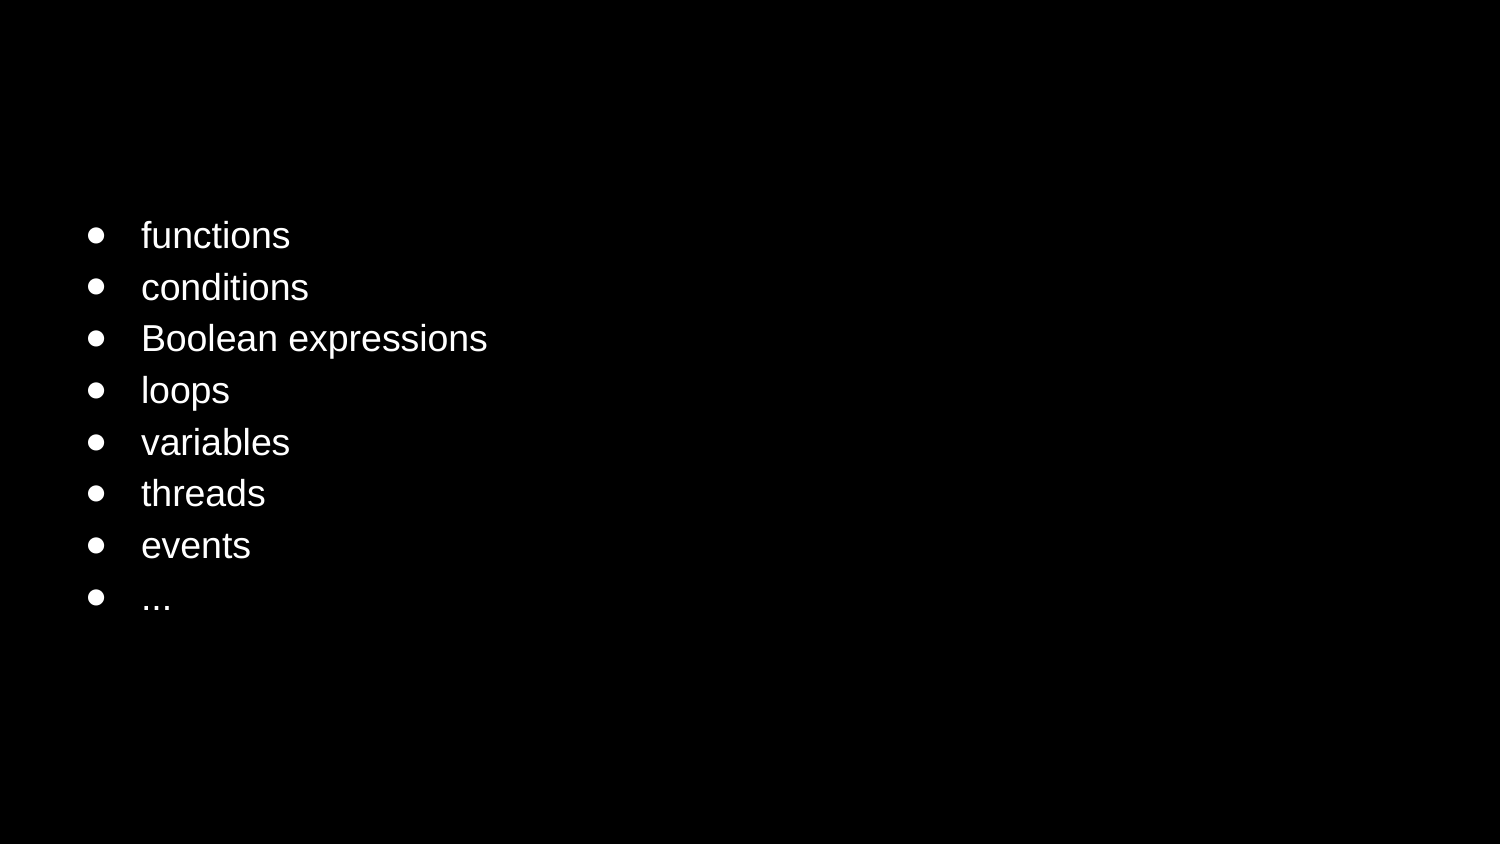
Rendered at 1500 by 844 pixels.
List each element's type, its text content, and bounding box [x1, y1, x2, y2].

list functions conditions Boolean expressions loops variables threads events ... [51, 189, 1449, 750]
